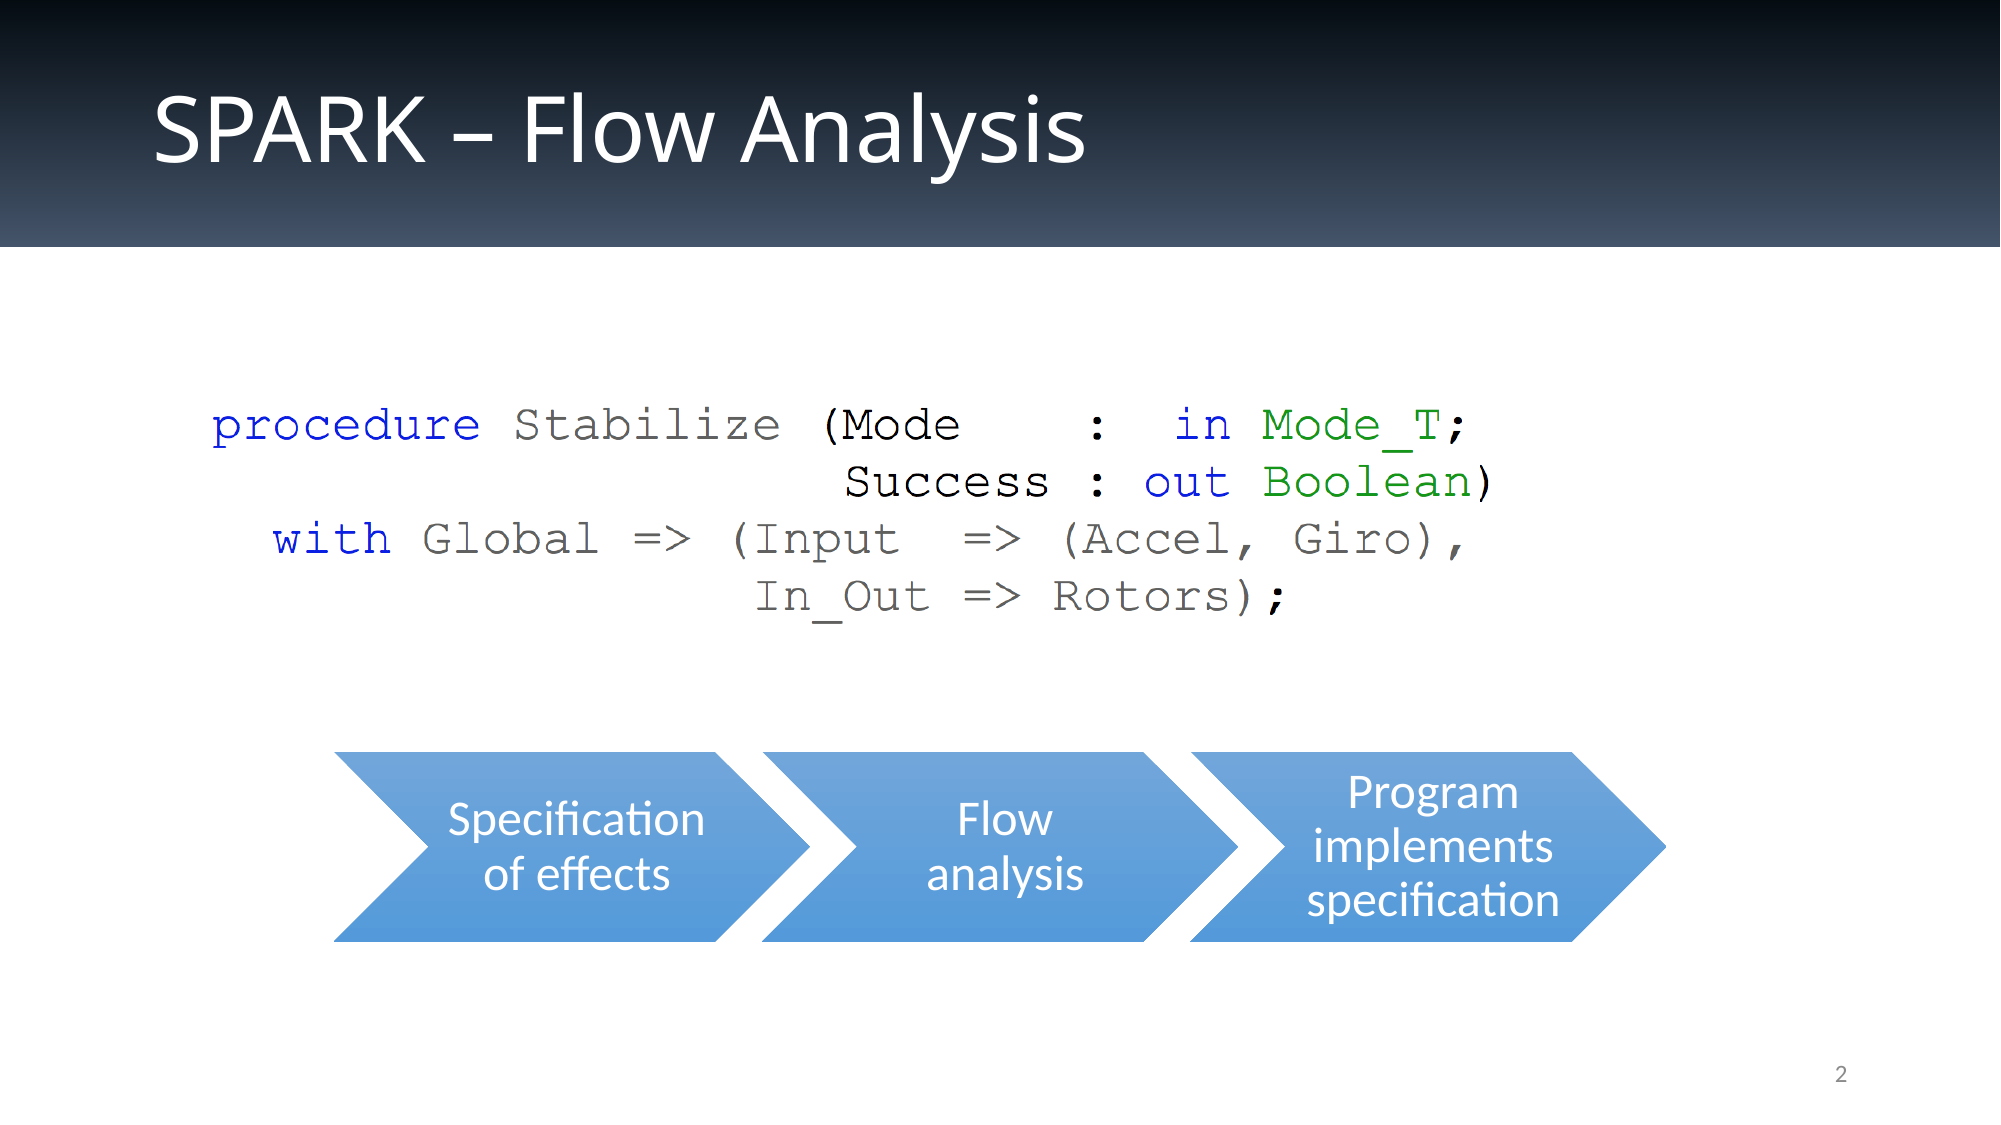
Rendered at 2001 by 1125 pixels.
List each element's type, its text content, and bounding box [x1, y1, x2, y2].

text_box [333, 402, 1667, 1125]
slide_number 2 [1667, 1042, 1863, 1103]
picture [184, 384, 1545, 652]
title SPARK – Flow Analysis [137, 59, 1863, 206]
